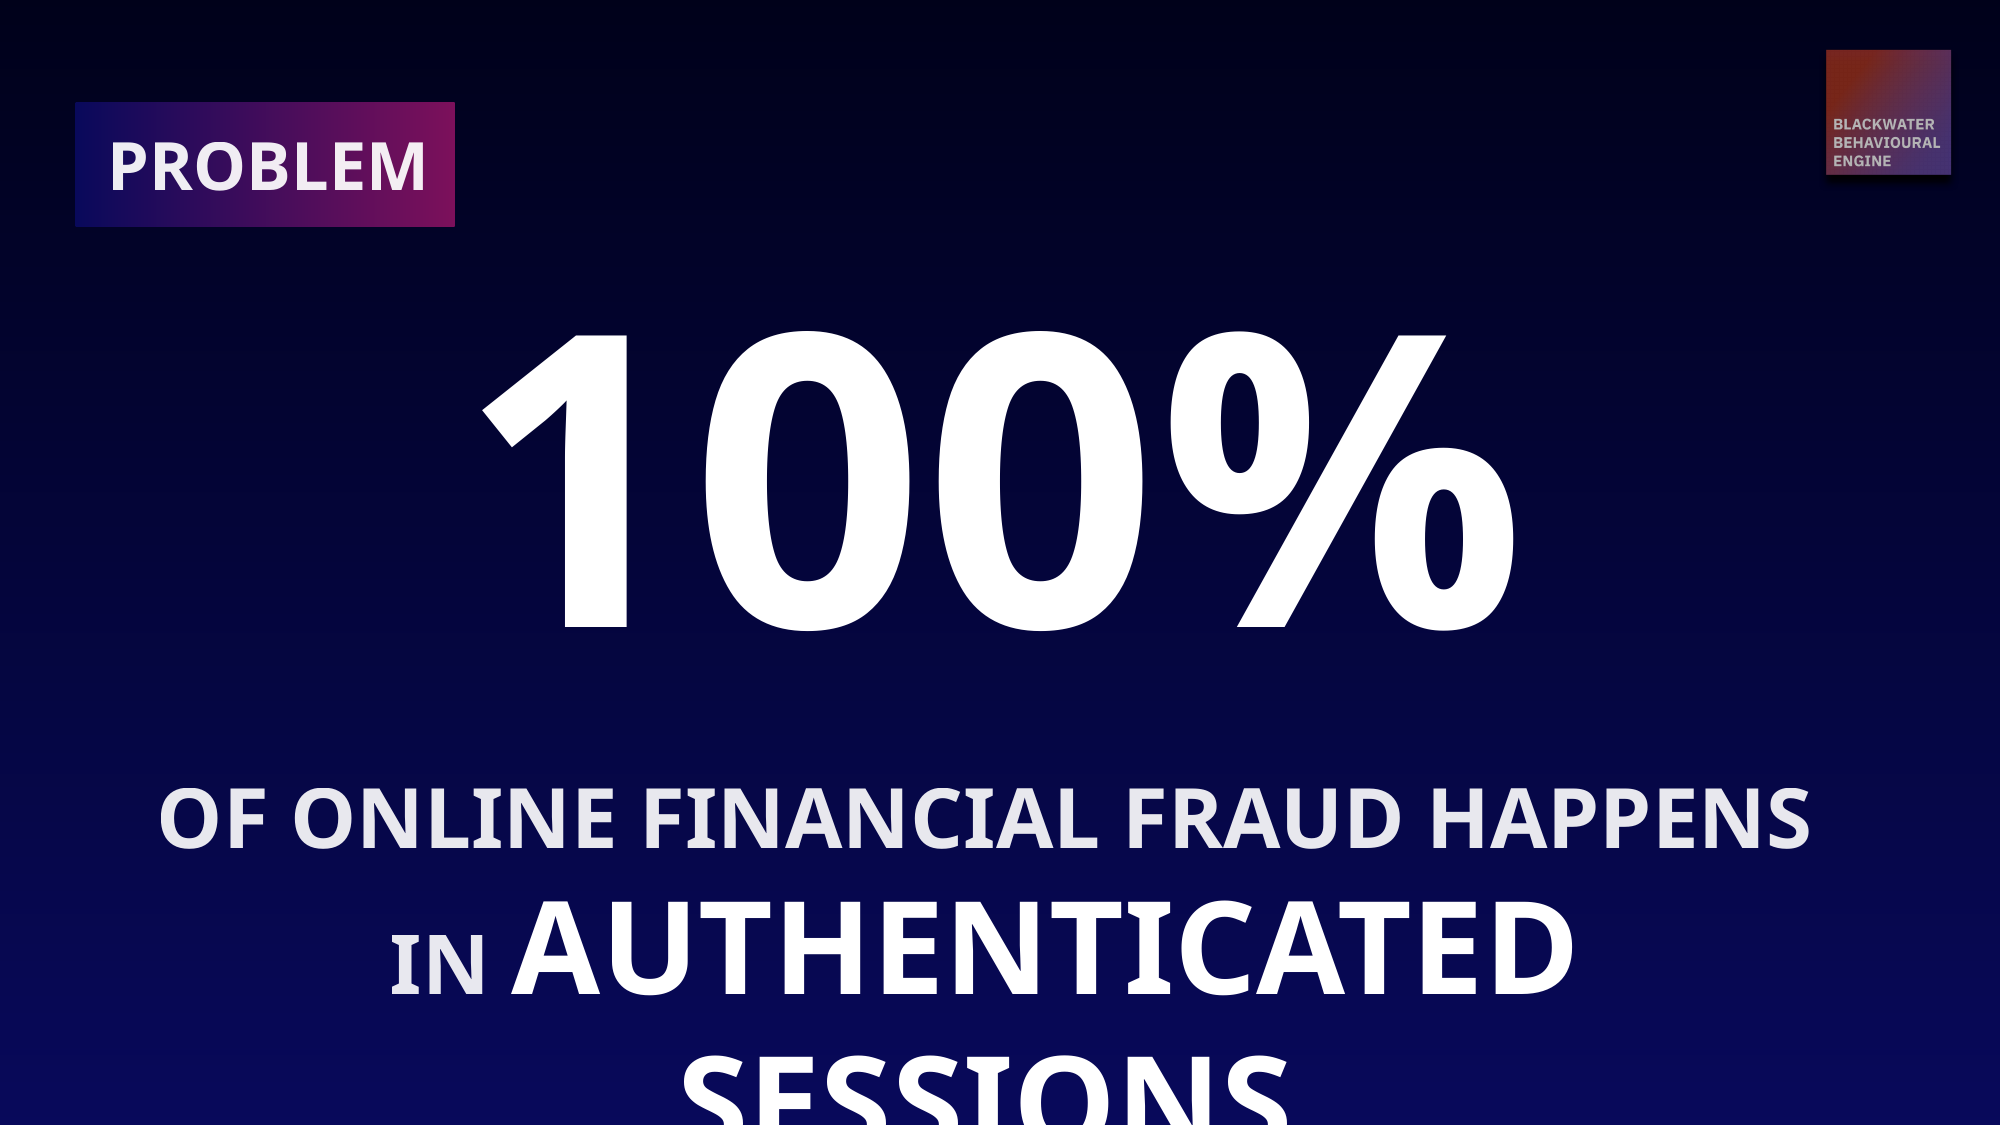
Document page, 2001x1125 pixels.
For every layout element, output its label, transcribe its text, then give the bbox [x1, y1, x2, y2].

text_box PROBLEM [93, 116, 473, 212]
picture [1759, 0, 1995, 212]
text_box 100% [443, 211, 1627, 717]
text_box OF ONLINE FINANCIAL FRAUD HAPPENS IN AUTHENTICATED SESSIONS [93, 758, 1877, 1125]
text_box [74, 102, 456, 227]
